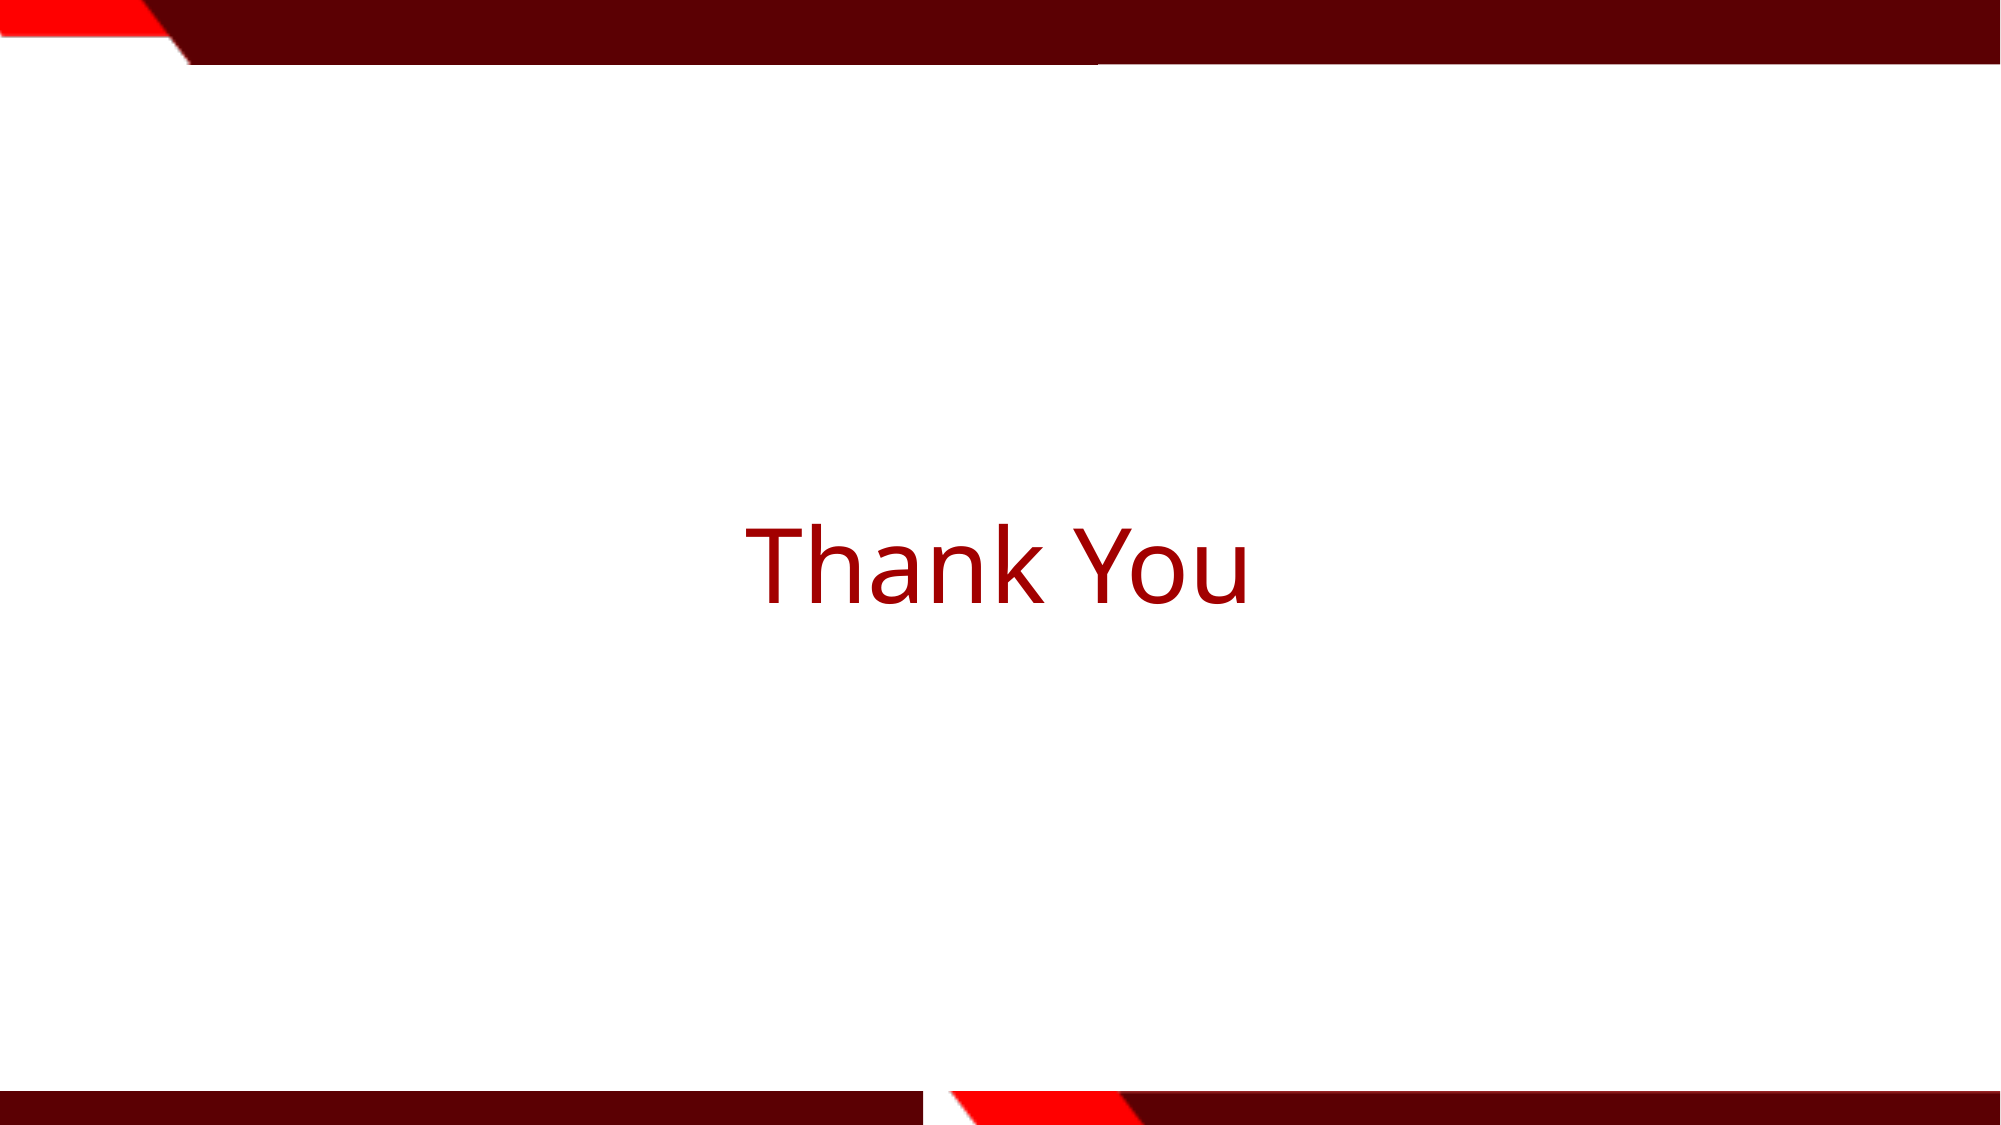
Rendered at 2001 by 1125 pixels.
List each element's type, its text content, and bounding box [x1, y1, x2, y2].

picture [0, 0, 1091, 65]
picture [924, 1091, 2001, 1125]
text_box Thank You [648, 499, 1352, 625]
